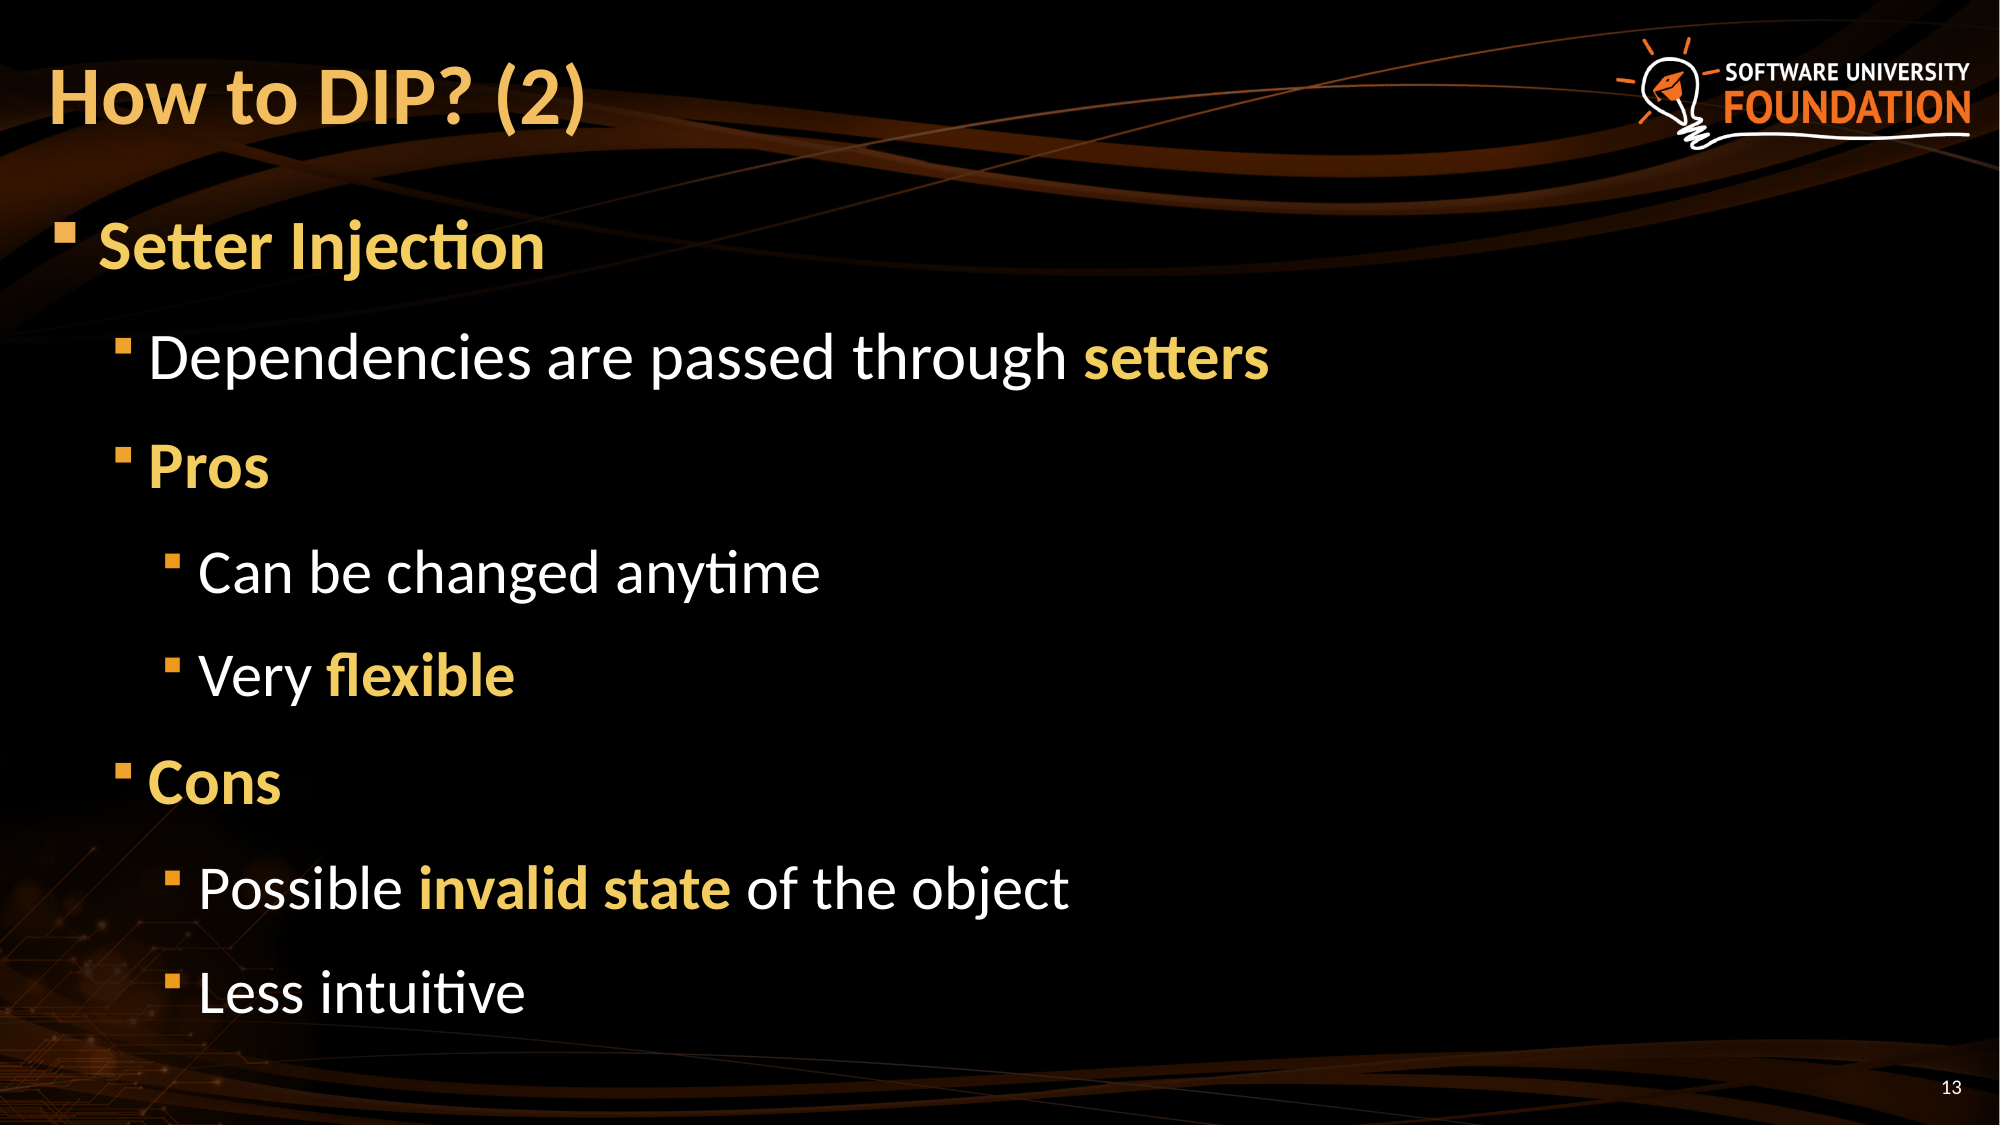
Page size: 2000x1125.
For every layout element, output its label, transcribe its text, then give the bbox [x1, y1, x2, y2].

list Setter Injection Dependencies are passed through setters Pros Can be changed anytime Very flexible Cons Possible invalid state of the object Less intuitive [31, 188, 1968, 1103]
title How to DIP? (2) [30, 6, 1602, 189]
picture [0, 0, 2000, 1125]
